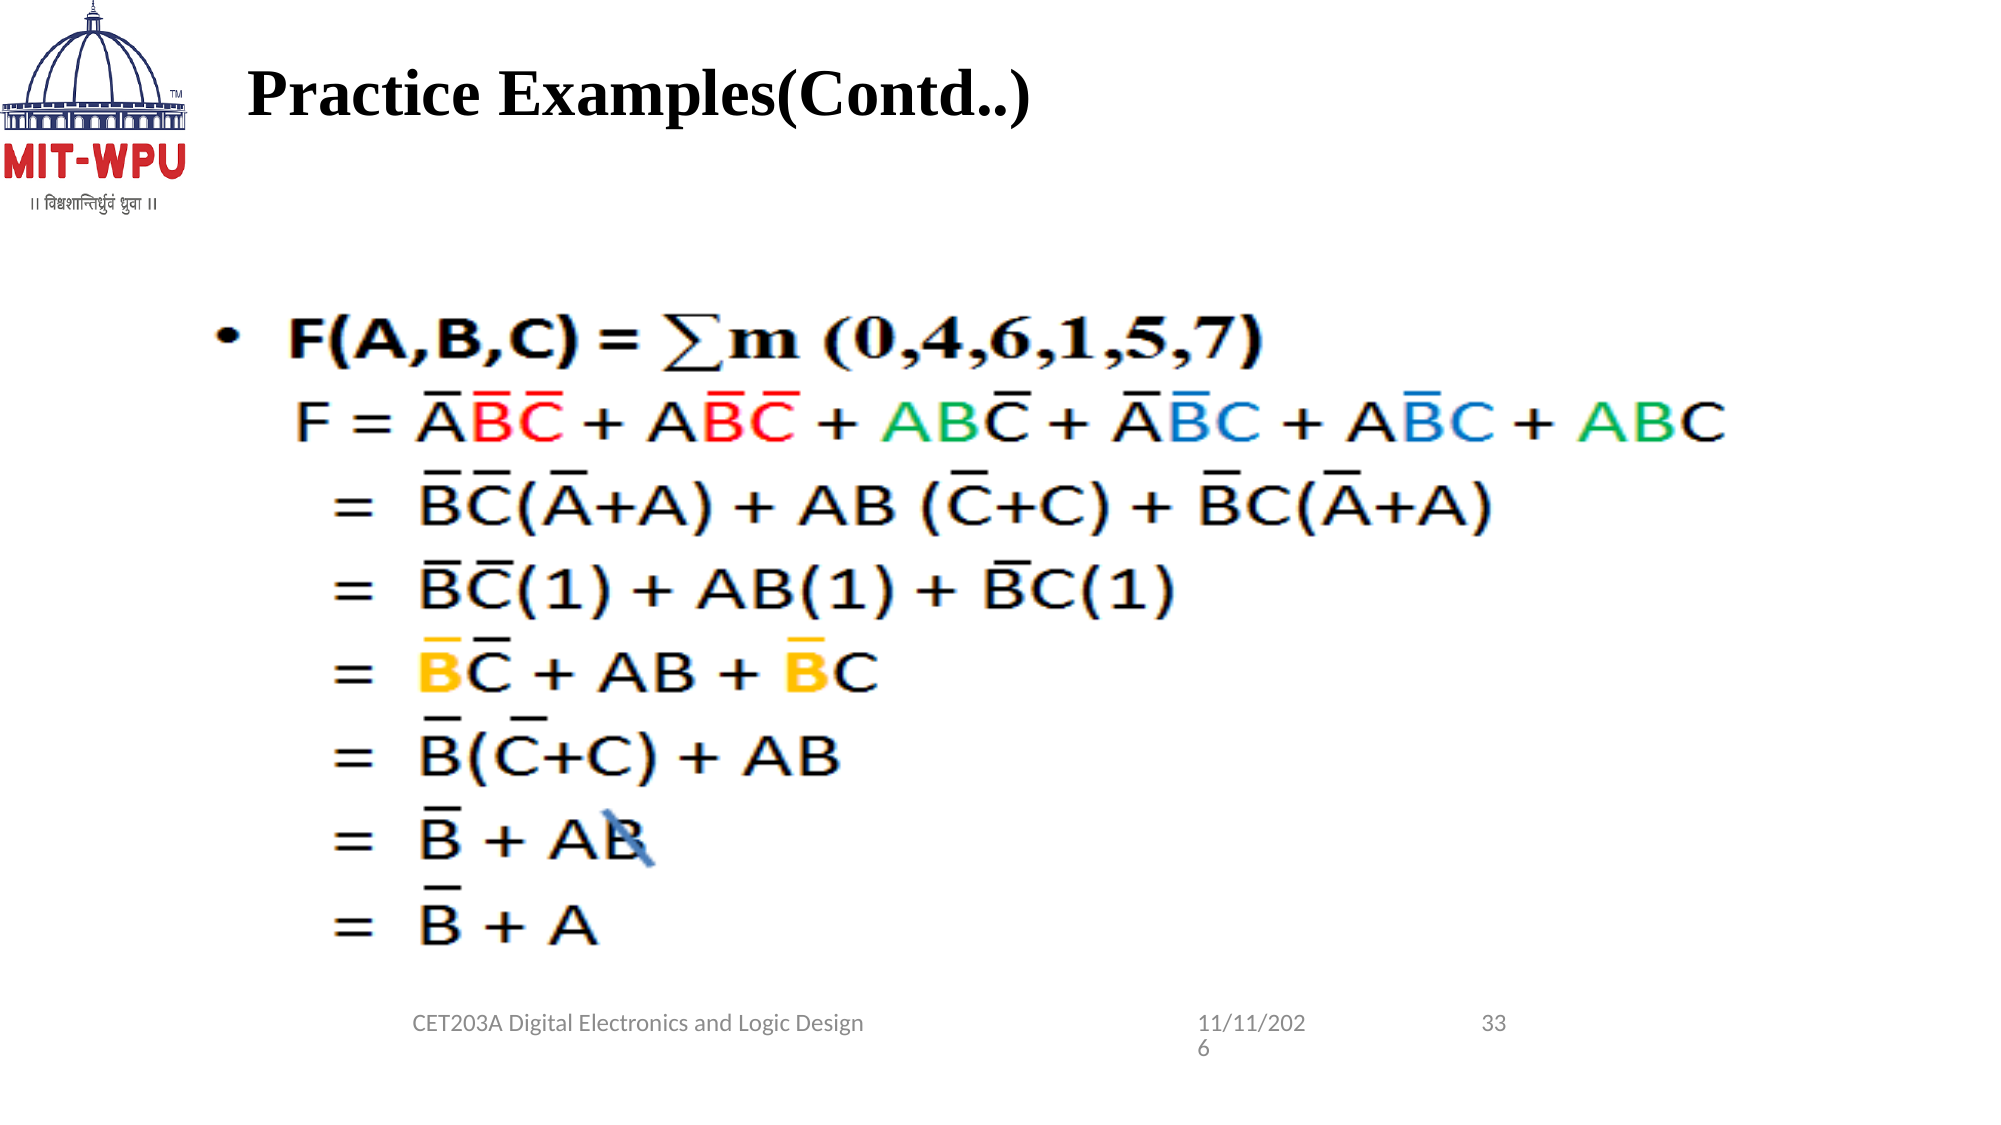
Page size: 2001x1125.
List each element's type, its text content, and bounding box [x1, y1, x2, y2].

slide_number 33 [1409, 991, 1522, 1051]
picture [191, 284, 1830, 985]
footer CET203A Digital Electronics and Logic Design [133, 991, 1145, 1051]
picture [0, 0, 209, 216]
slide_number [1182, 991, 1332, 1051]
title Practice Examples(Contd..) [232, 0, 1833, 188]
